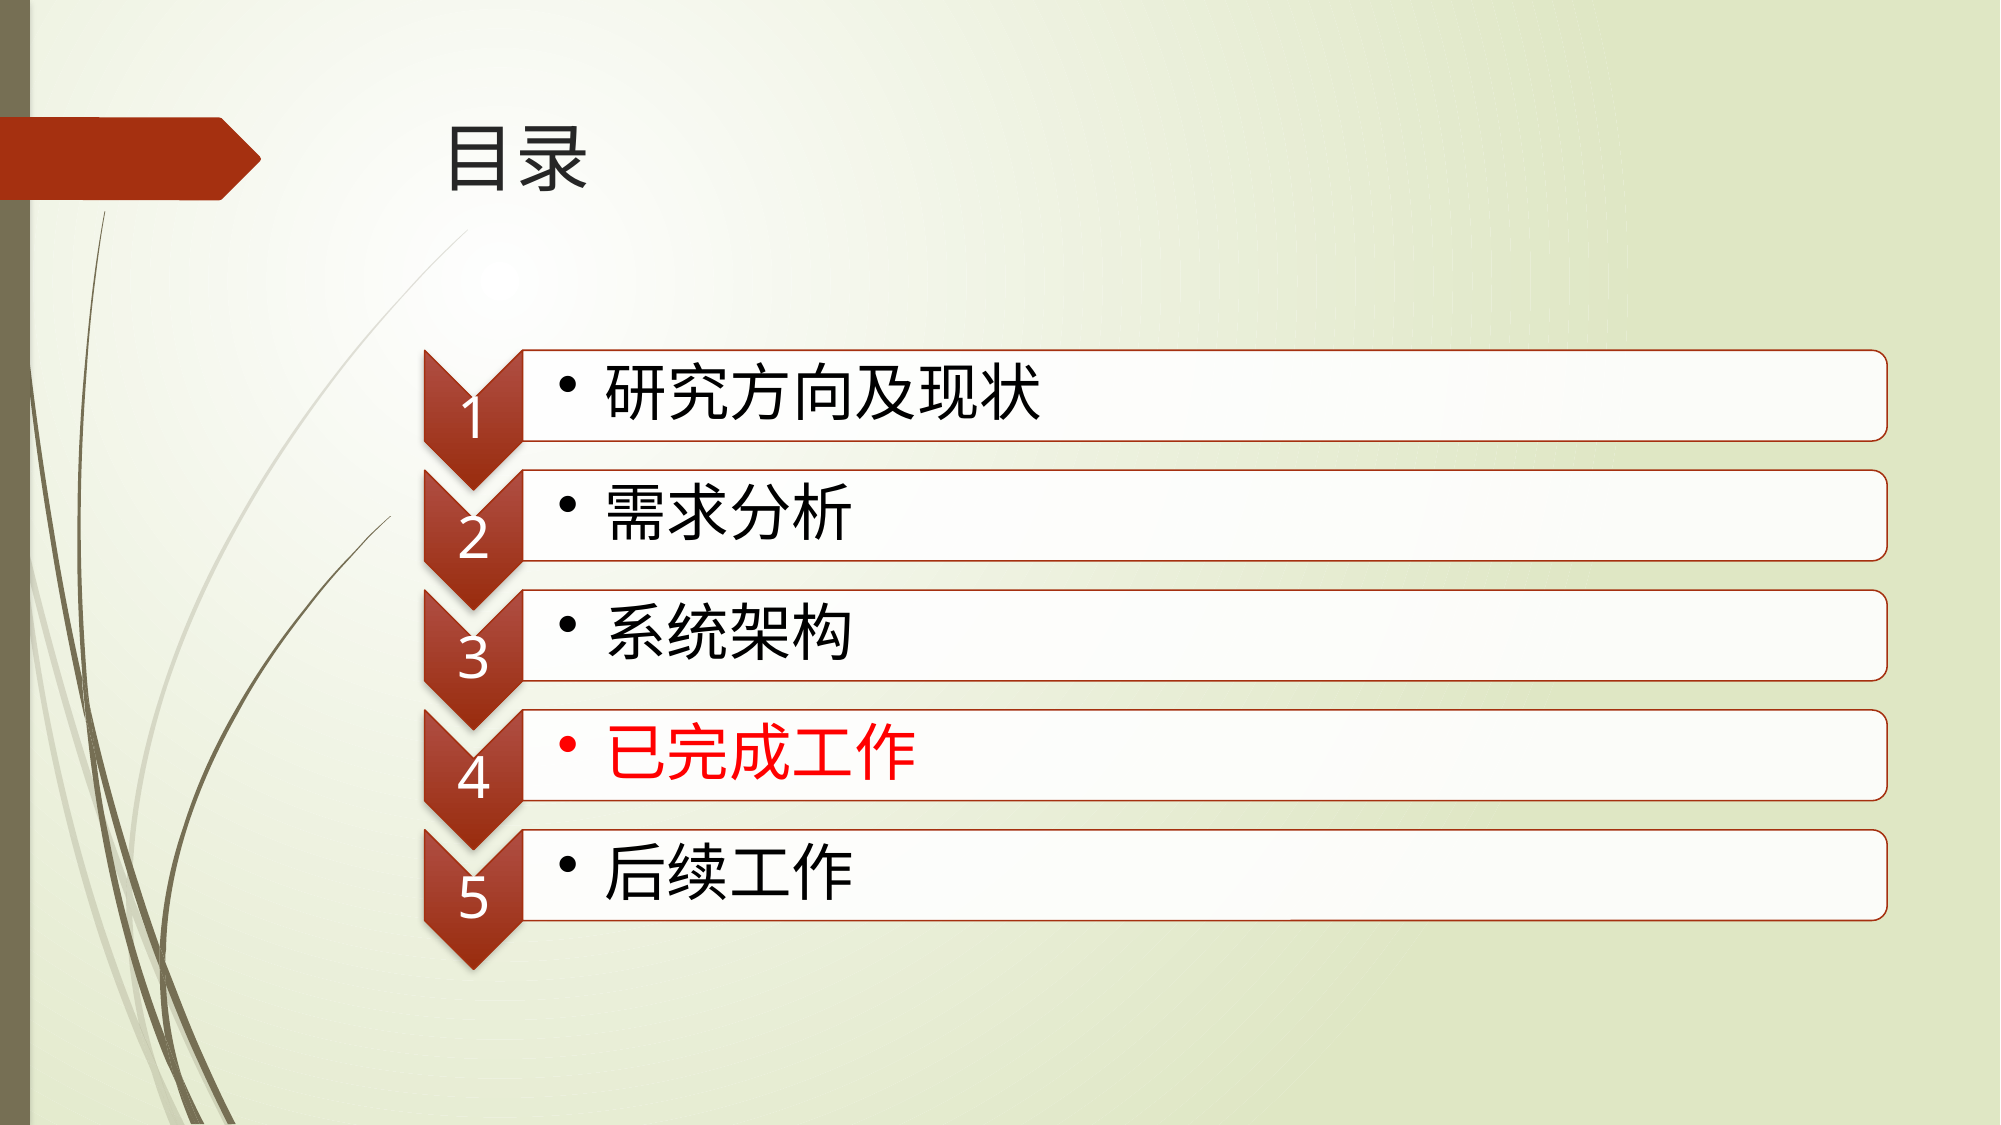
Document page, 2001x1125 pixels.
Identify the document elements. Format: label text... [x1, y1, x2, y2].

title 目录 [425, 102, 1888, 313]
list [424, 349, 1888, 971]
